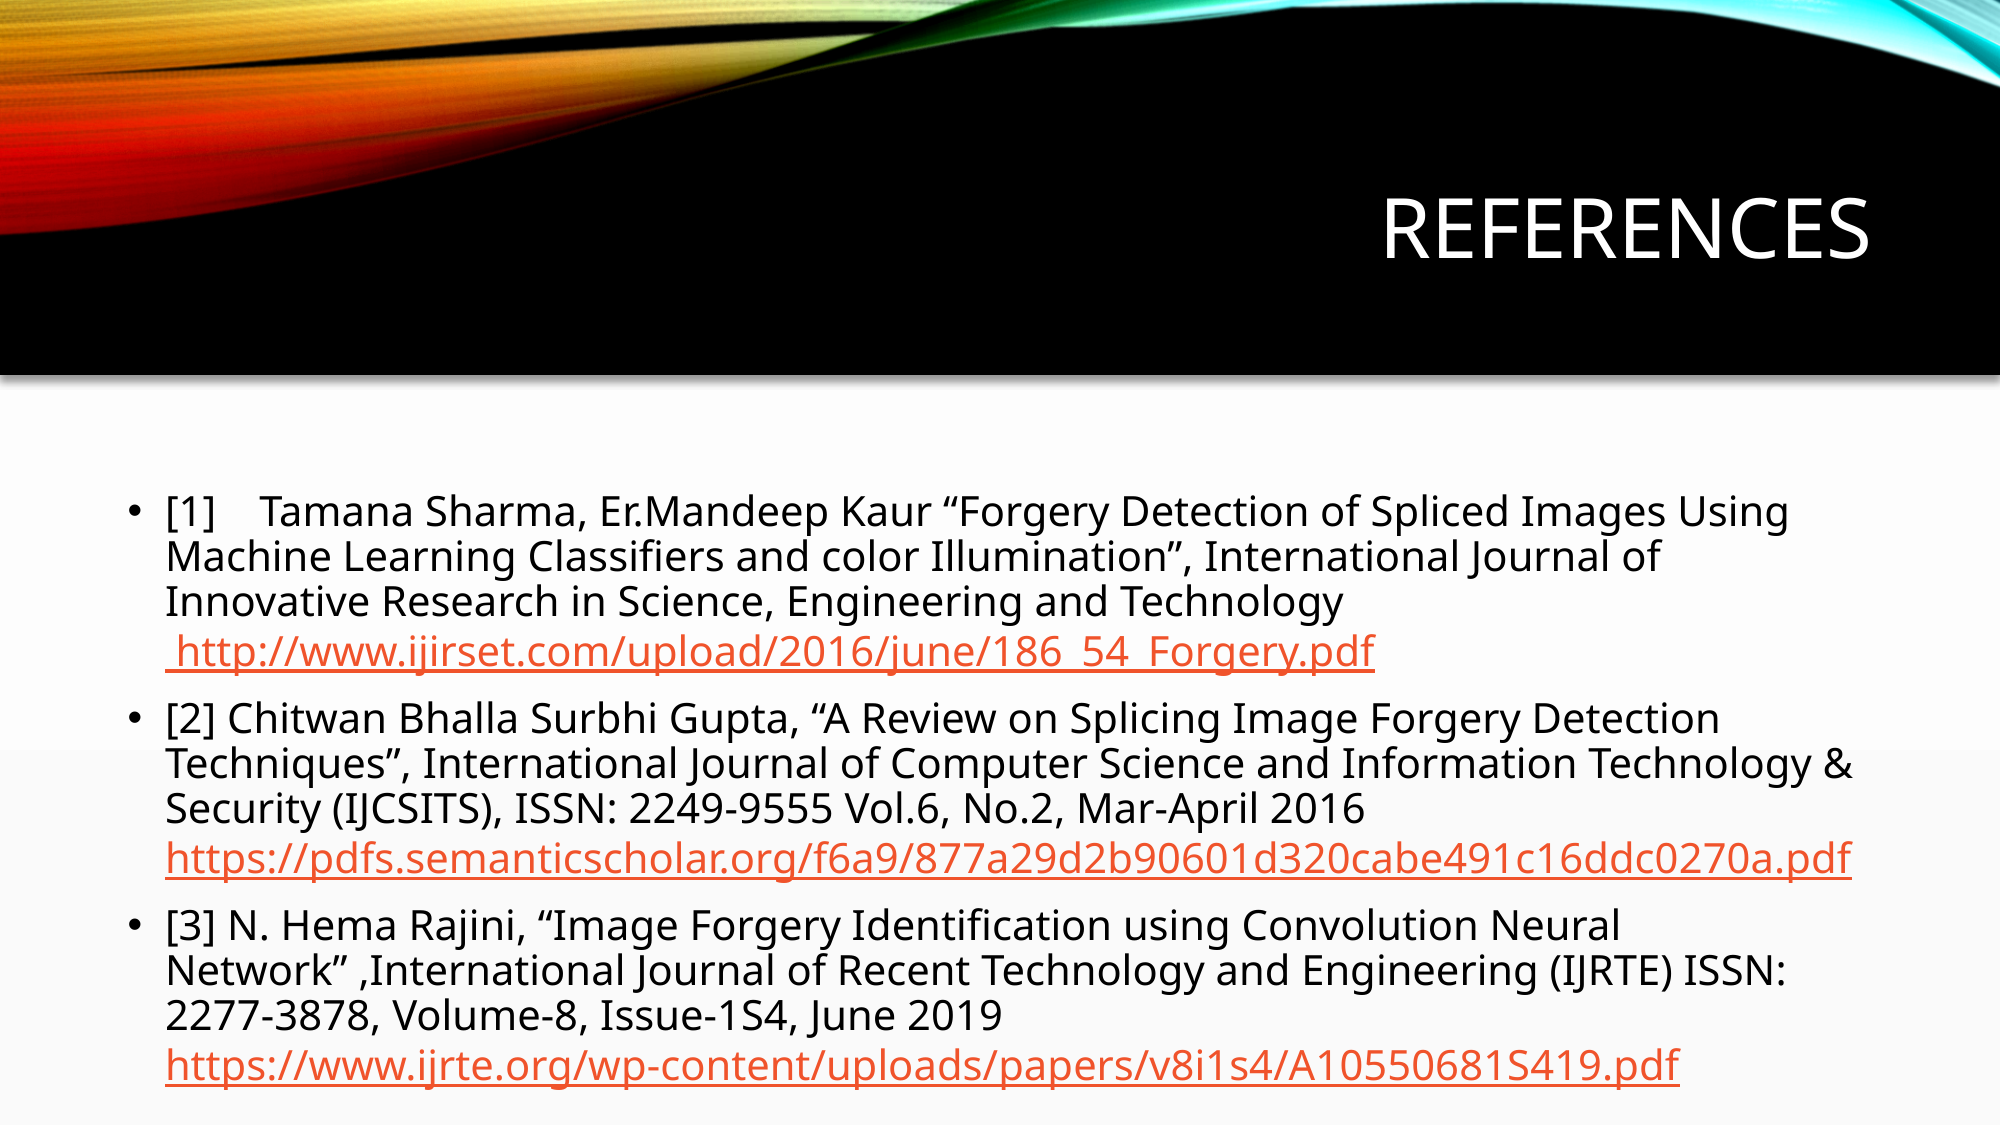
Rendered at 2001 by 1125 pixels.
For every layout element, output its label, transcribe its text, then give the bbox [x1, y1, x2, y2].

text_box [0, 387, 2000, 1125]
list [1] Tamana Sharma, Er.Mandeep Kaur “Forgery Detection of Spliced Images Using Machine Learning Classifiers and color Illumination”, International Journal of Innovative Research in Science, Engineering and Technology http://www.ijirset.com/upload/2016/june/186_54_Forgery.pdf [2] Chitwan Bhalla Surbhi Gupta, “A Review on Splicing Image Forgery Detection Techniques”, International Journal of Computer Science and Information Technology & Security (IJCSITS), ISSN: 2249-9555 Vol.6, No.2, Mar-April 2016 https://pdfs.semanticscholar.org/f6a9/877a29d2b90601d320cabe491c16ddc0270a.pdf [3] N. Hema Rajini, “Image Forgery Identification using Convolution Neural Network” ,International Journal of Recent Technology and Engineering (IJRTE) ISSN: 2277-3878, Volume-8, Issue-1S4, June 2019 https://www.ijrte.org/wp-content/uploads/papers/v8i1s4/A10550681S419.pdf [112, 482, 1890, 1106]
text_box [0, 237, 2000, 376]
title References [358, 237, 1888, 338]
picture [0, 0, 2000, 237]
